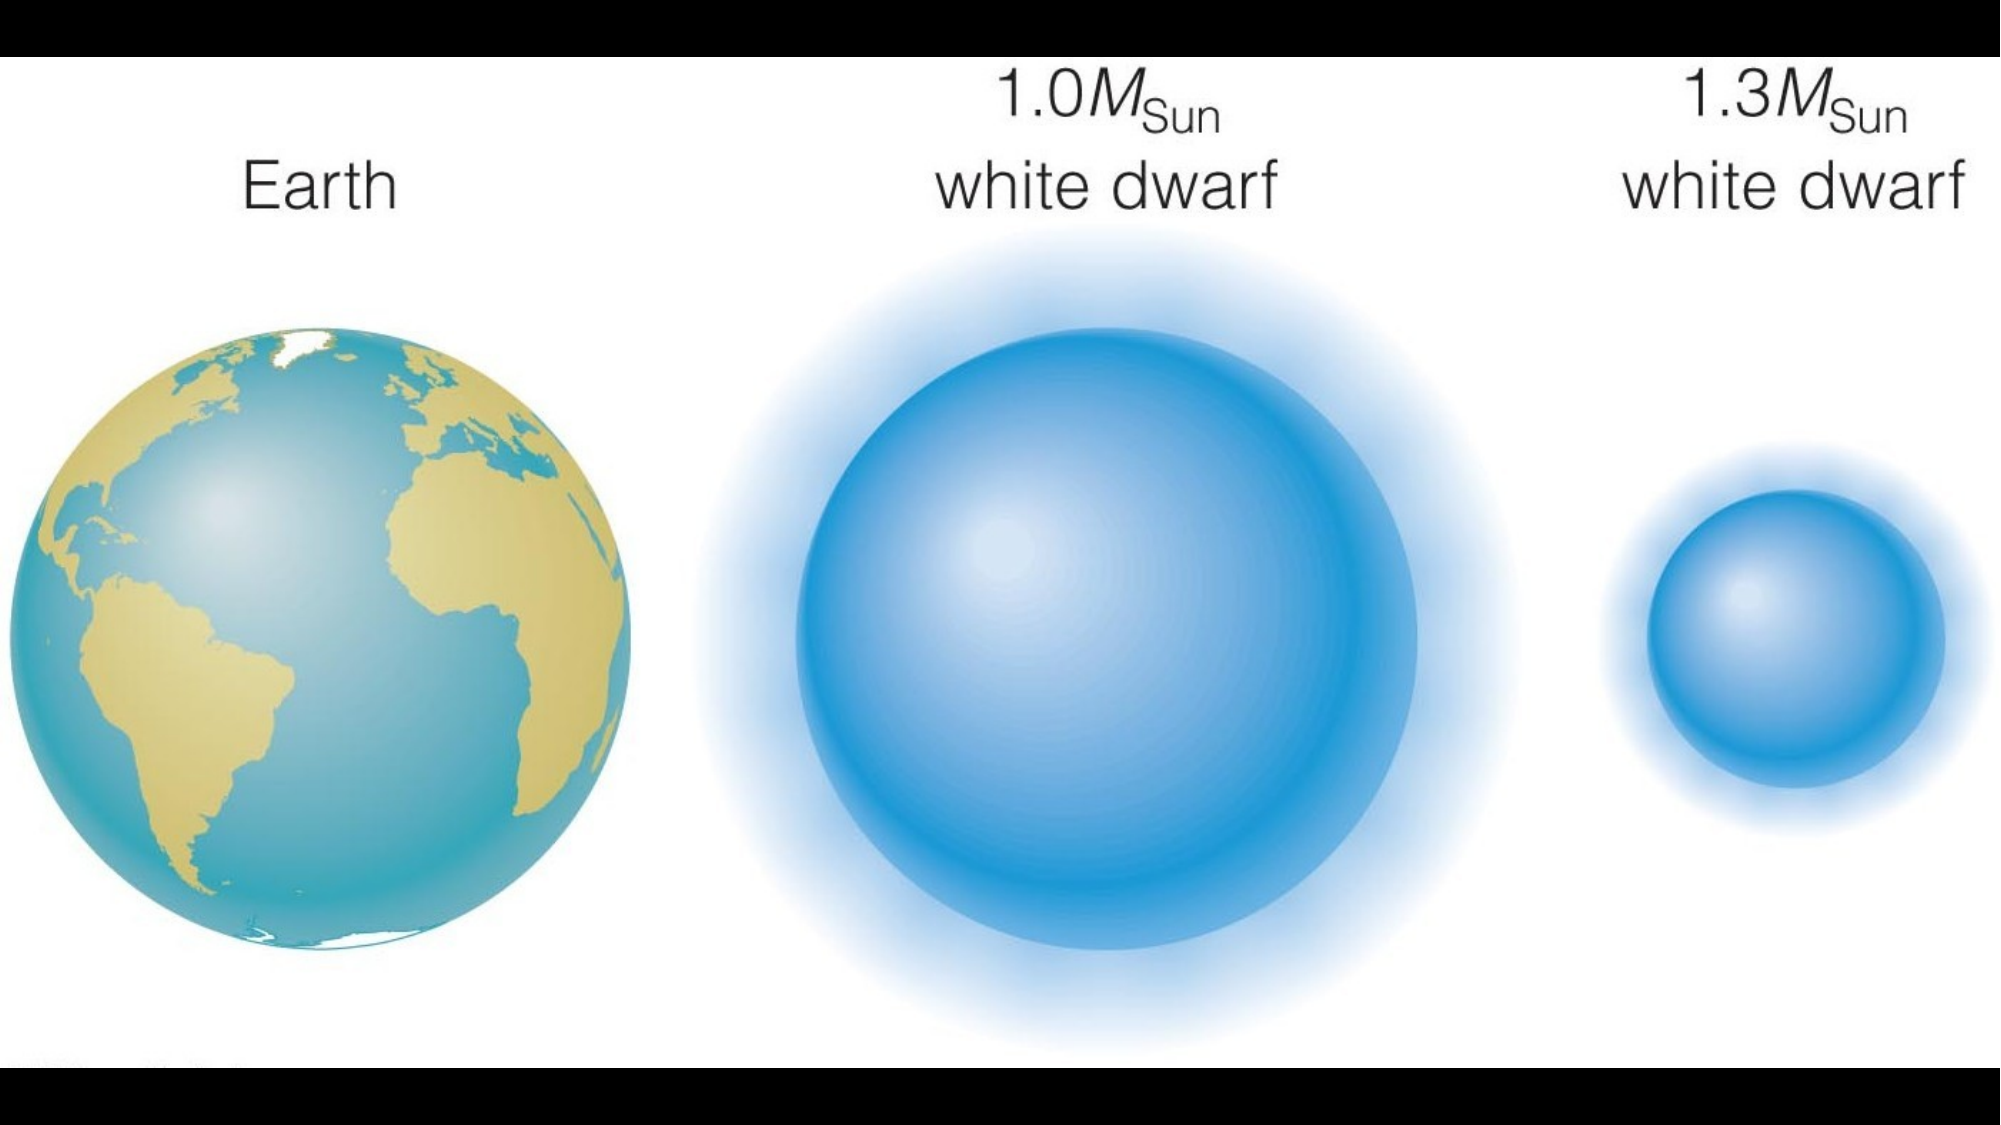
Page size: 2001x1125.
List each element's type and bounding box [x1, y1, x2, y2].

picture [0, 57, 2000, 1068]
